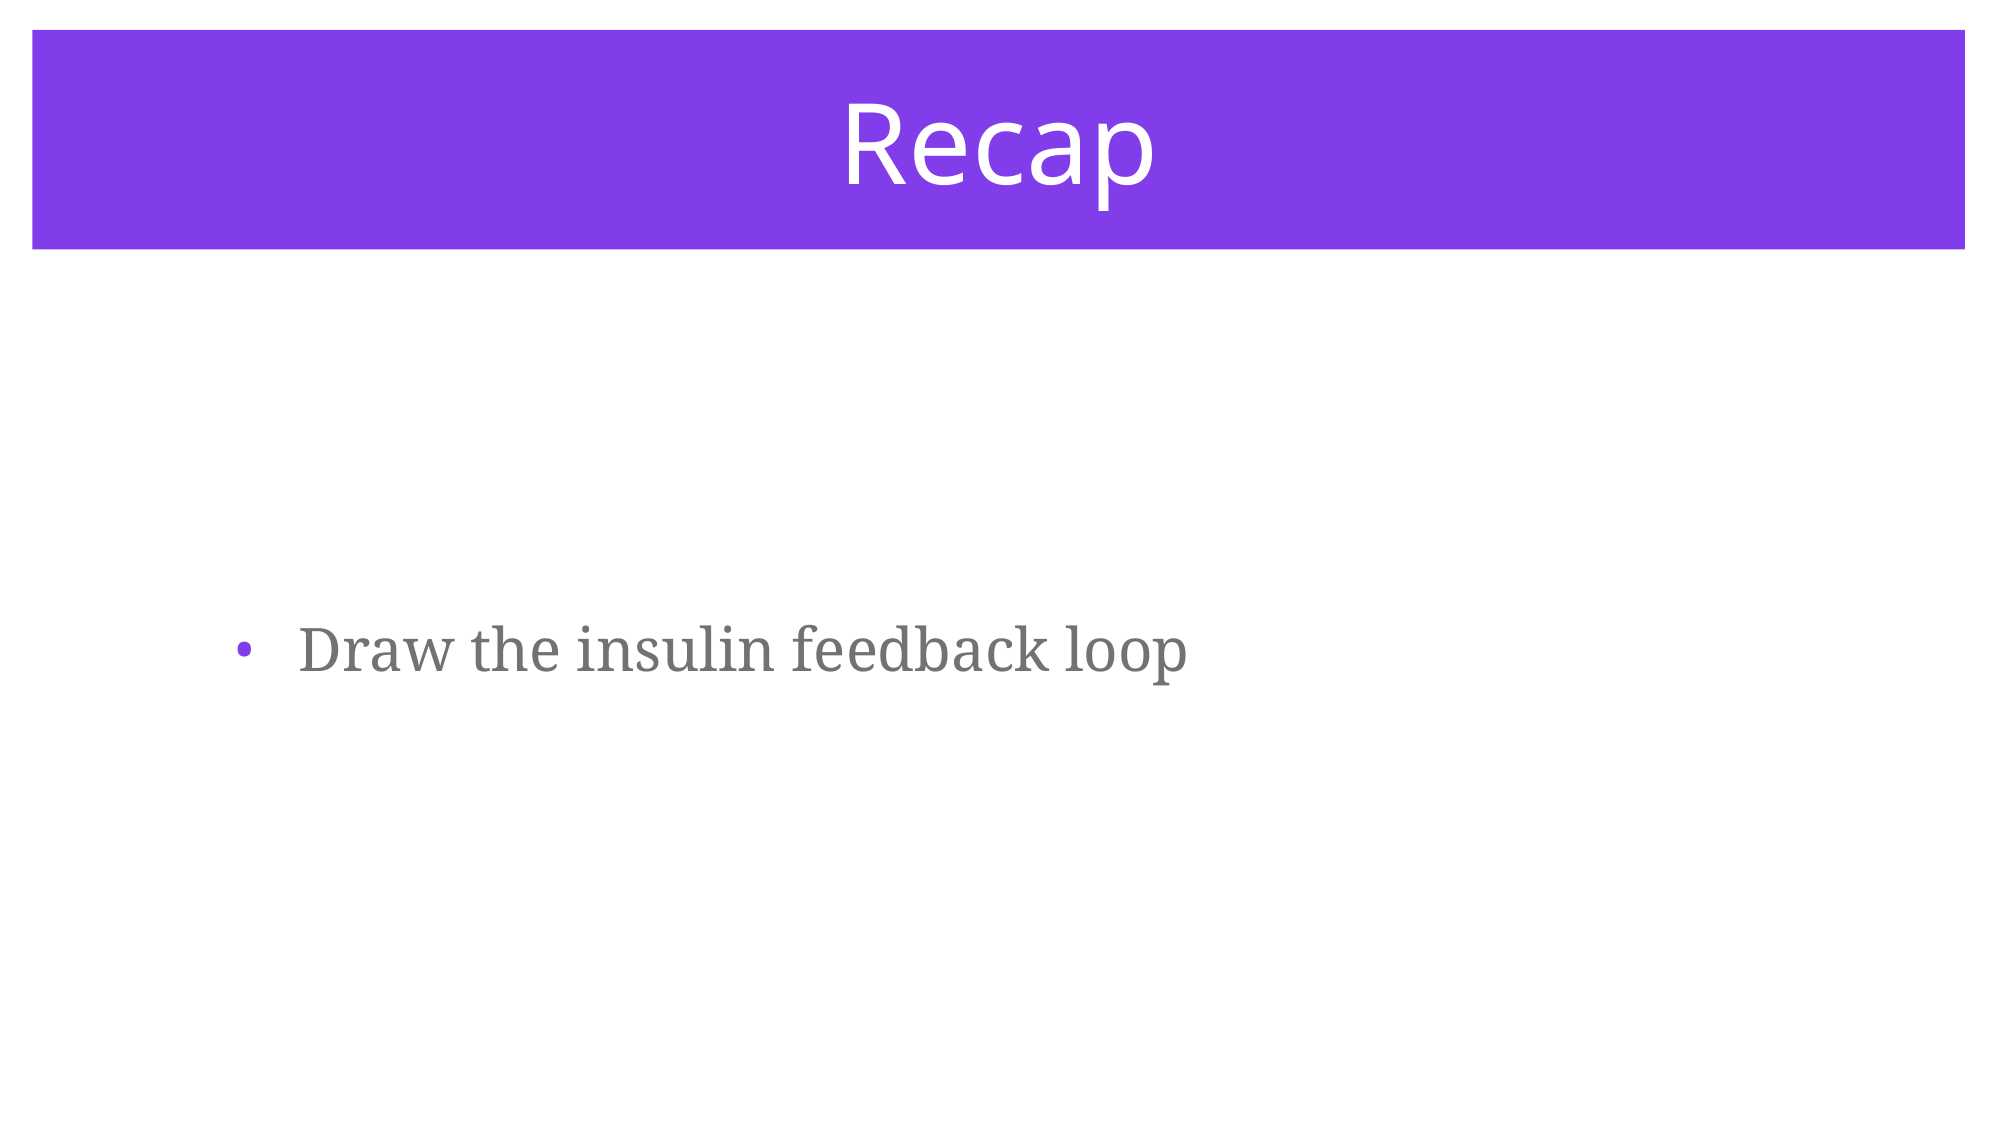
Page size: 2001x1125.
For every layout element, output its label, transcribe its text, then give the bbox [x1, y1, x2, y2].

list Draw the insulin feedback loop [195, 264, 1805, 1032]
title Recap [32, 29, 1965, 250]
